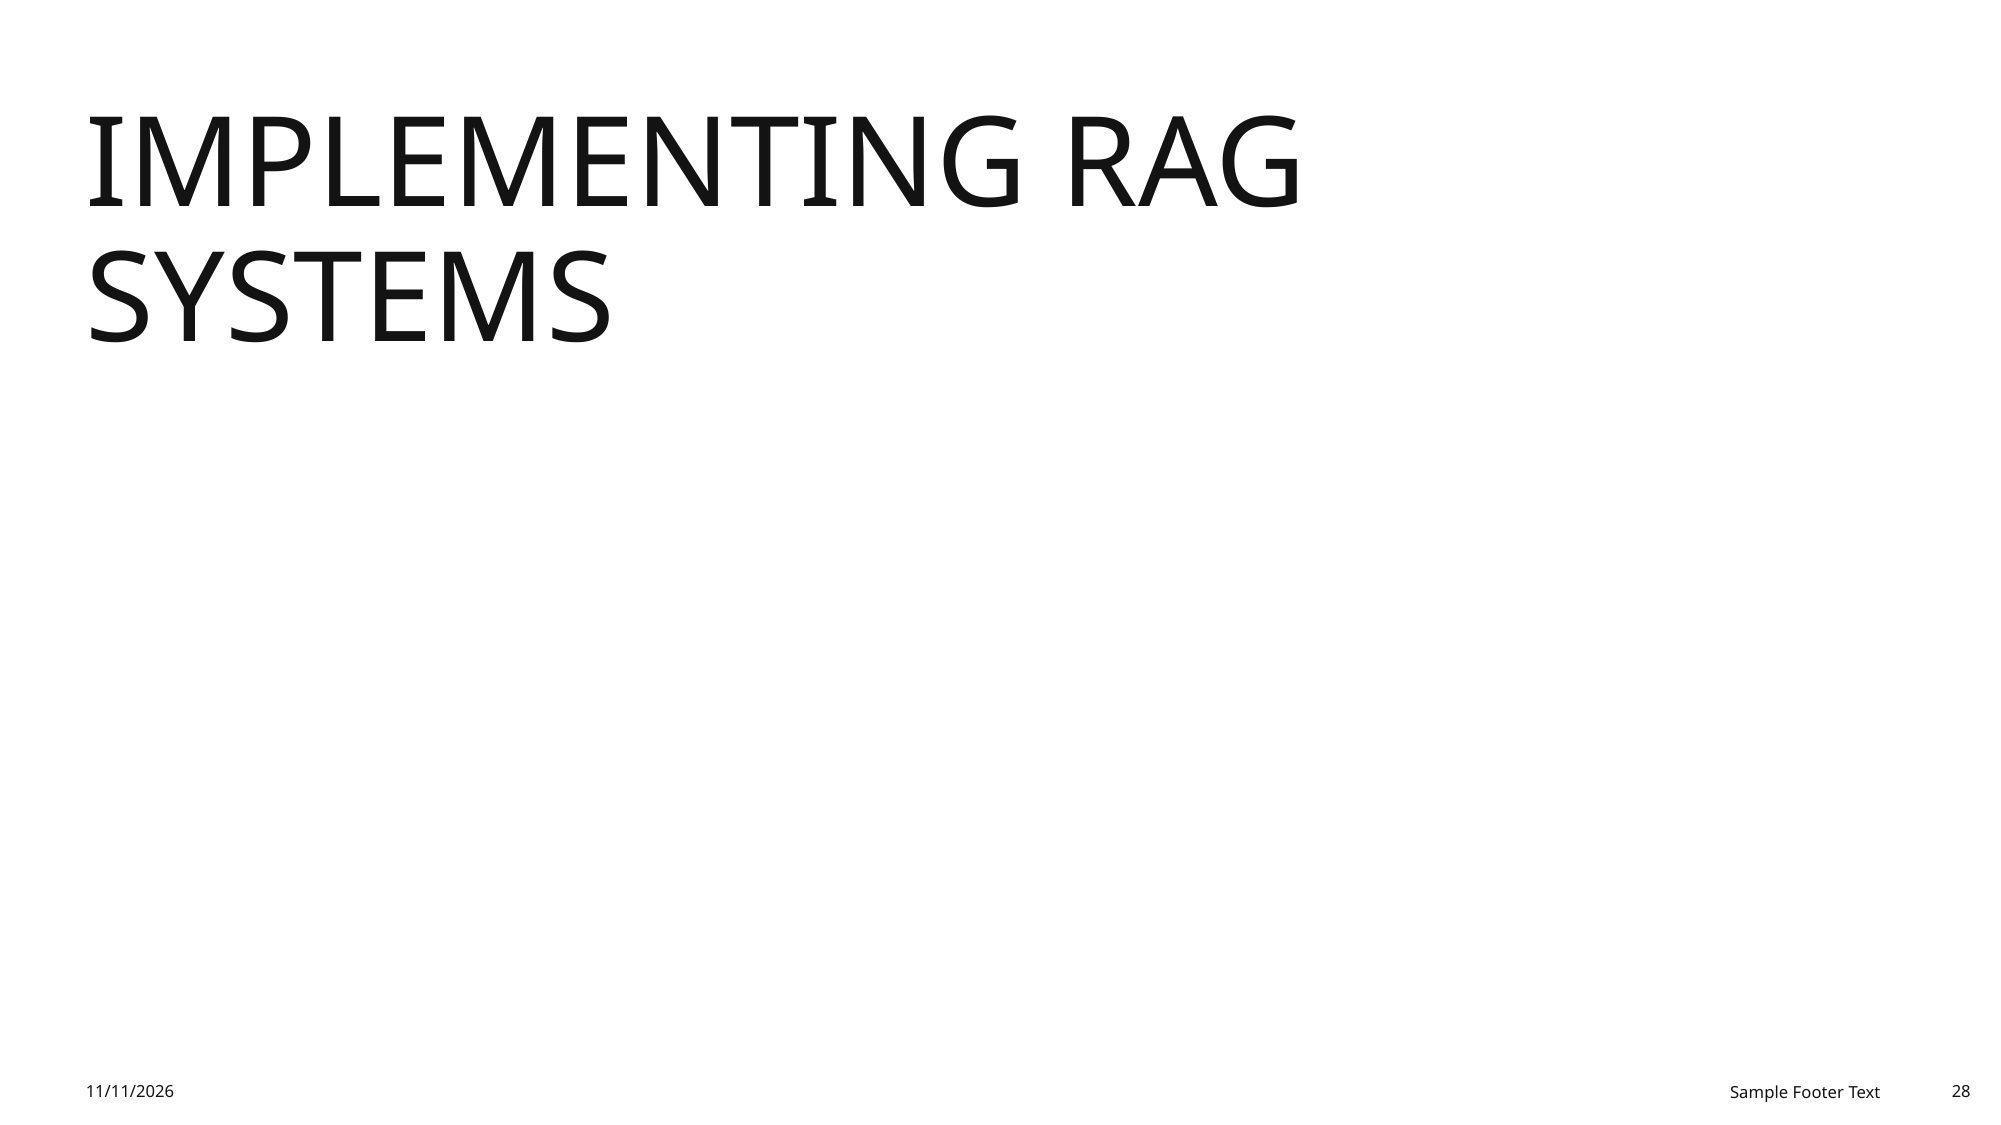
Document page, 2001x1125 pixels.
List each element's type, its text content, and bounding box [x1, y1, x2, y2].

title Implementing RAG Systems [70, 90, 1369, 749]
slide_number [70, 1064, 537, 1120]
footer Sample Footer Text [1458, 1064, 1896, 1120]
slide_number 28 [1910, 1064, 1986, 1120]
